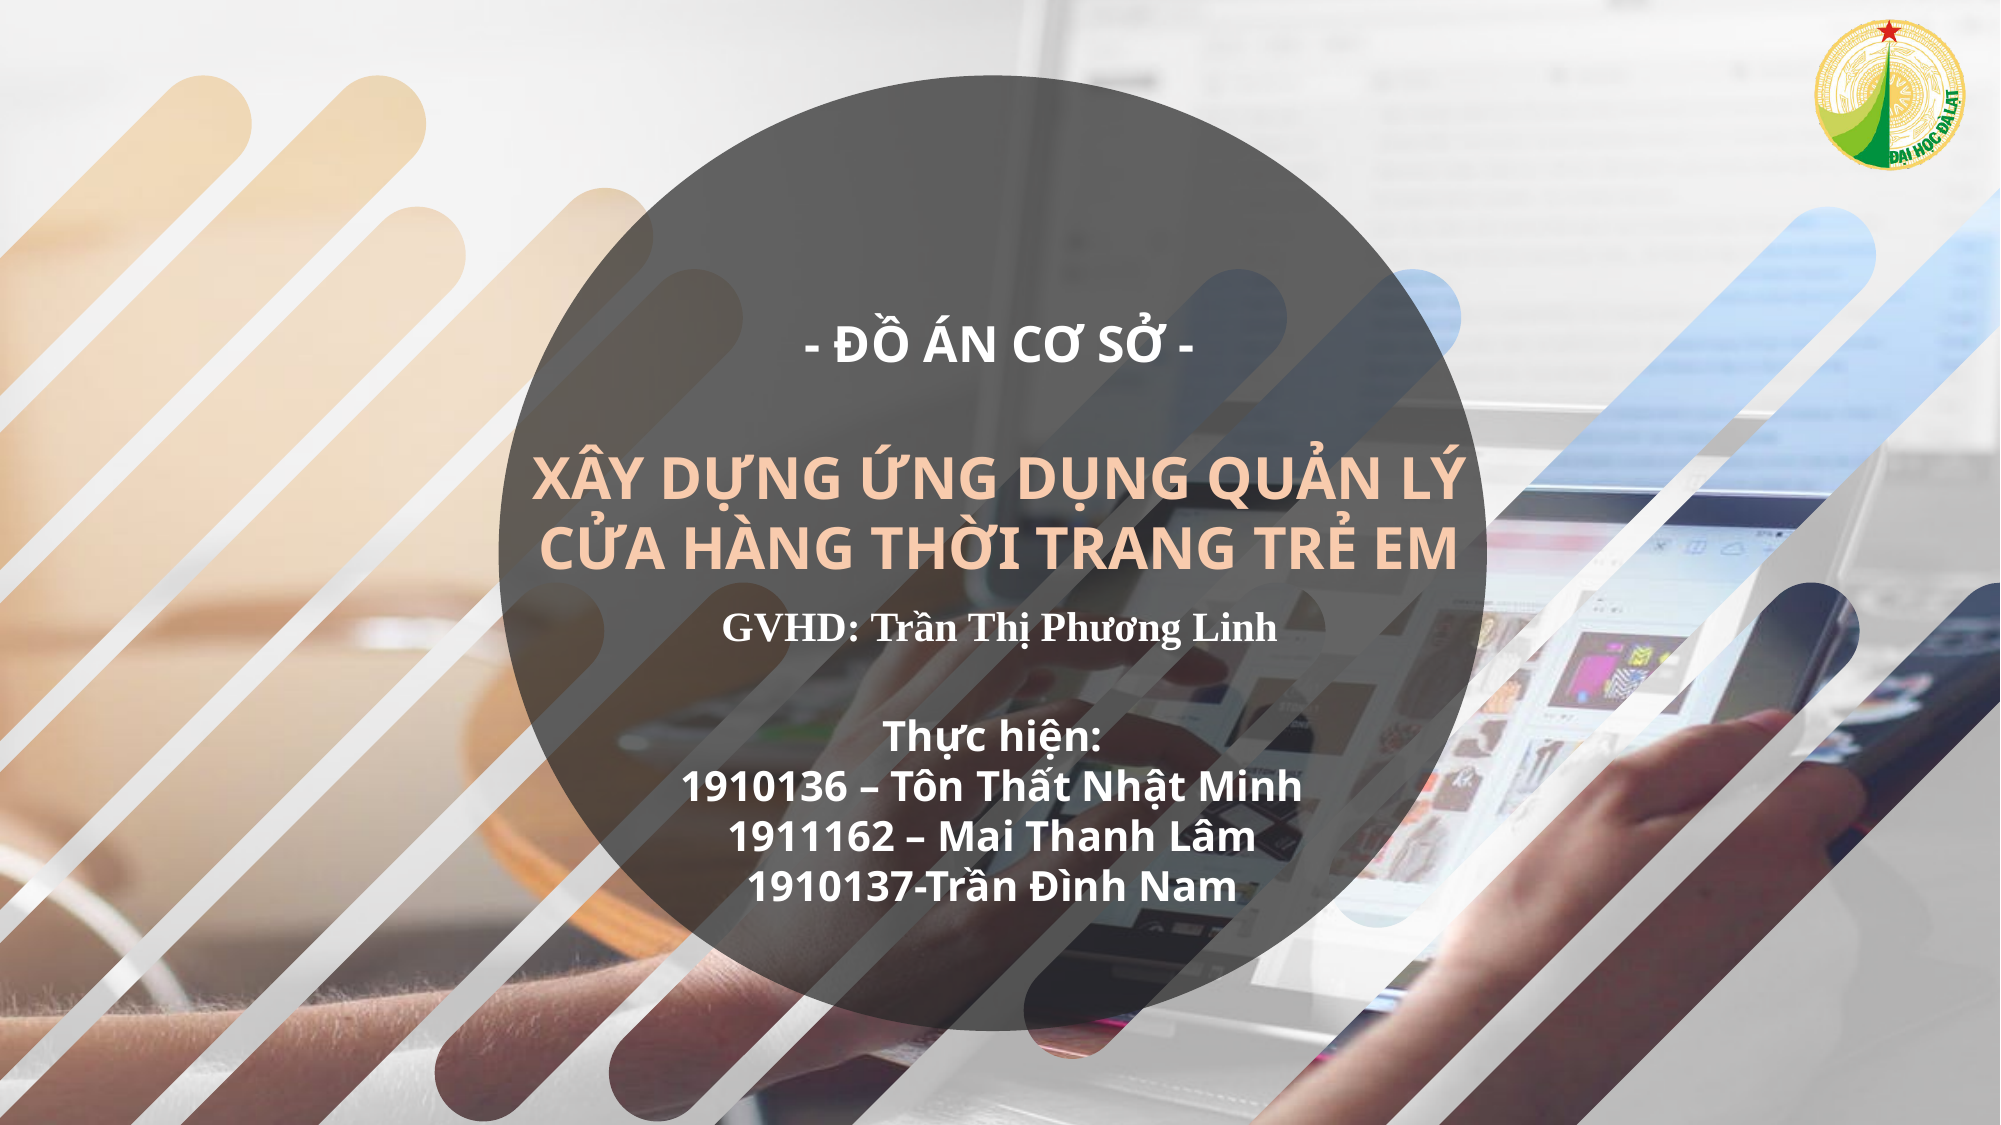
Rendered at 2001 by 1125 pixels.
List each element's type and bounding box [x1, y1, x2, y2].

picture [0, 0, 2000, 1125]
text_box [480, 75, 1505, 1032]
